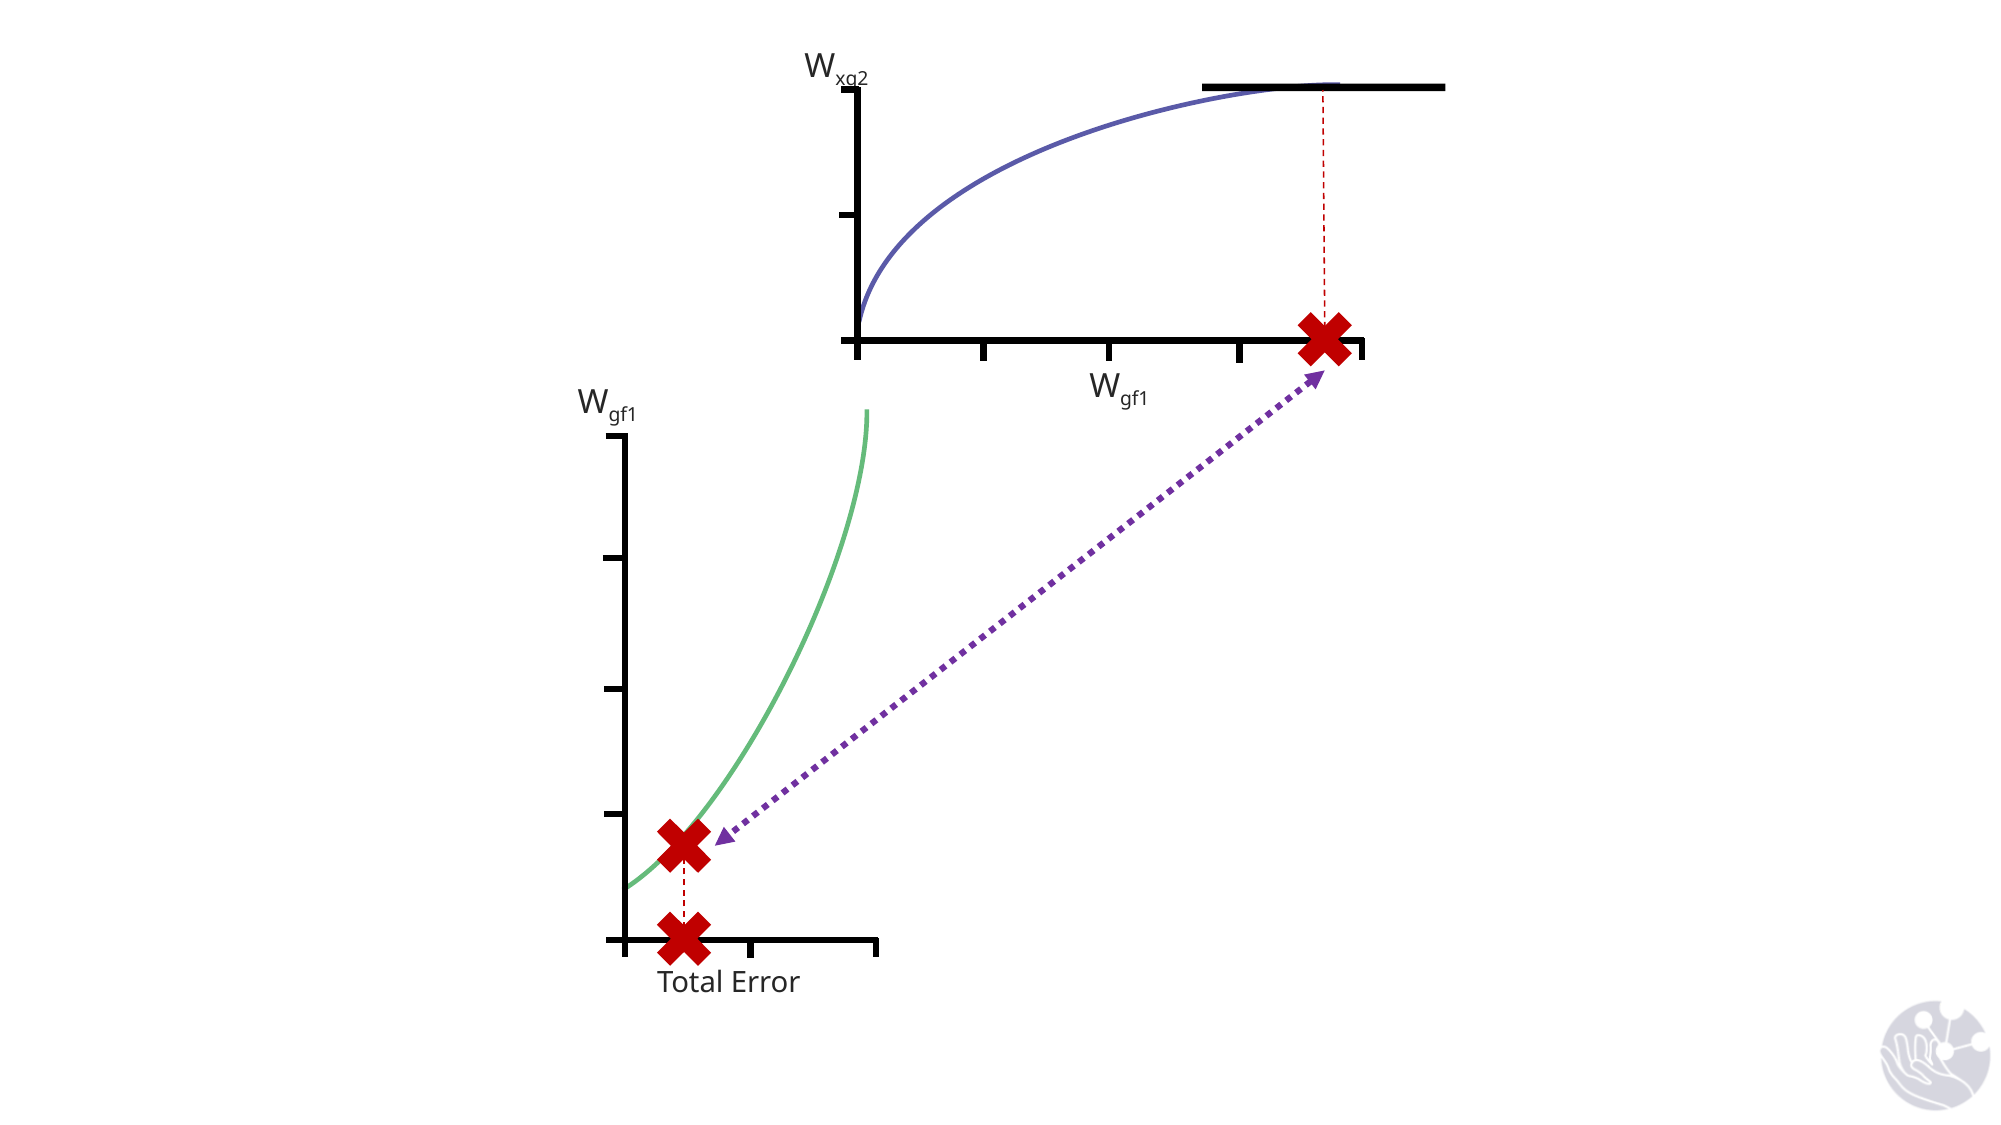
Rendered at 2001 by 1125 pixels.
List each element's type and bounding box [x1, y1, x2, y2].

picture [1866, 989, 1998, 1123]
text_box [1365, 83, 1447, 92]
text_box [548, 36, 1365, 1032]
text_box [714, 370, 1325, 846]
